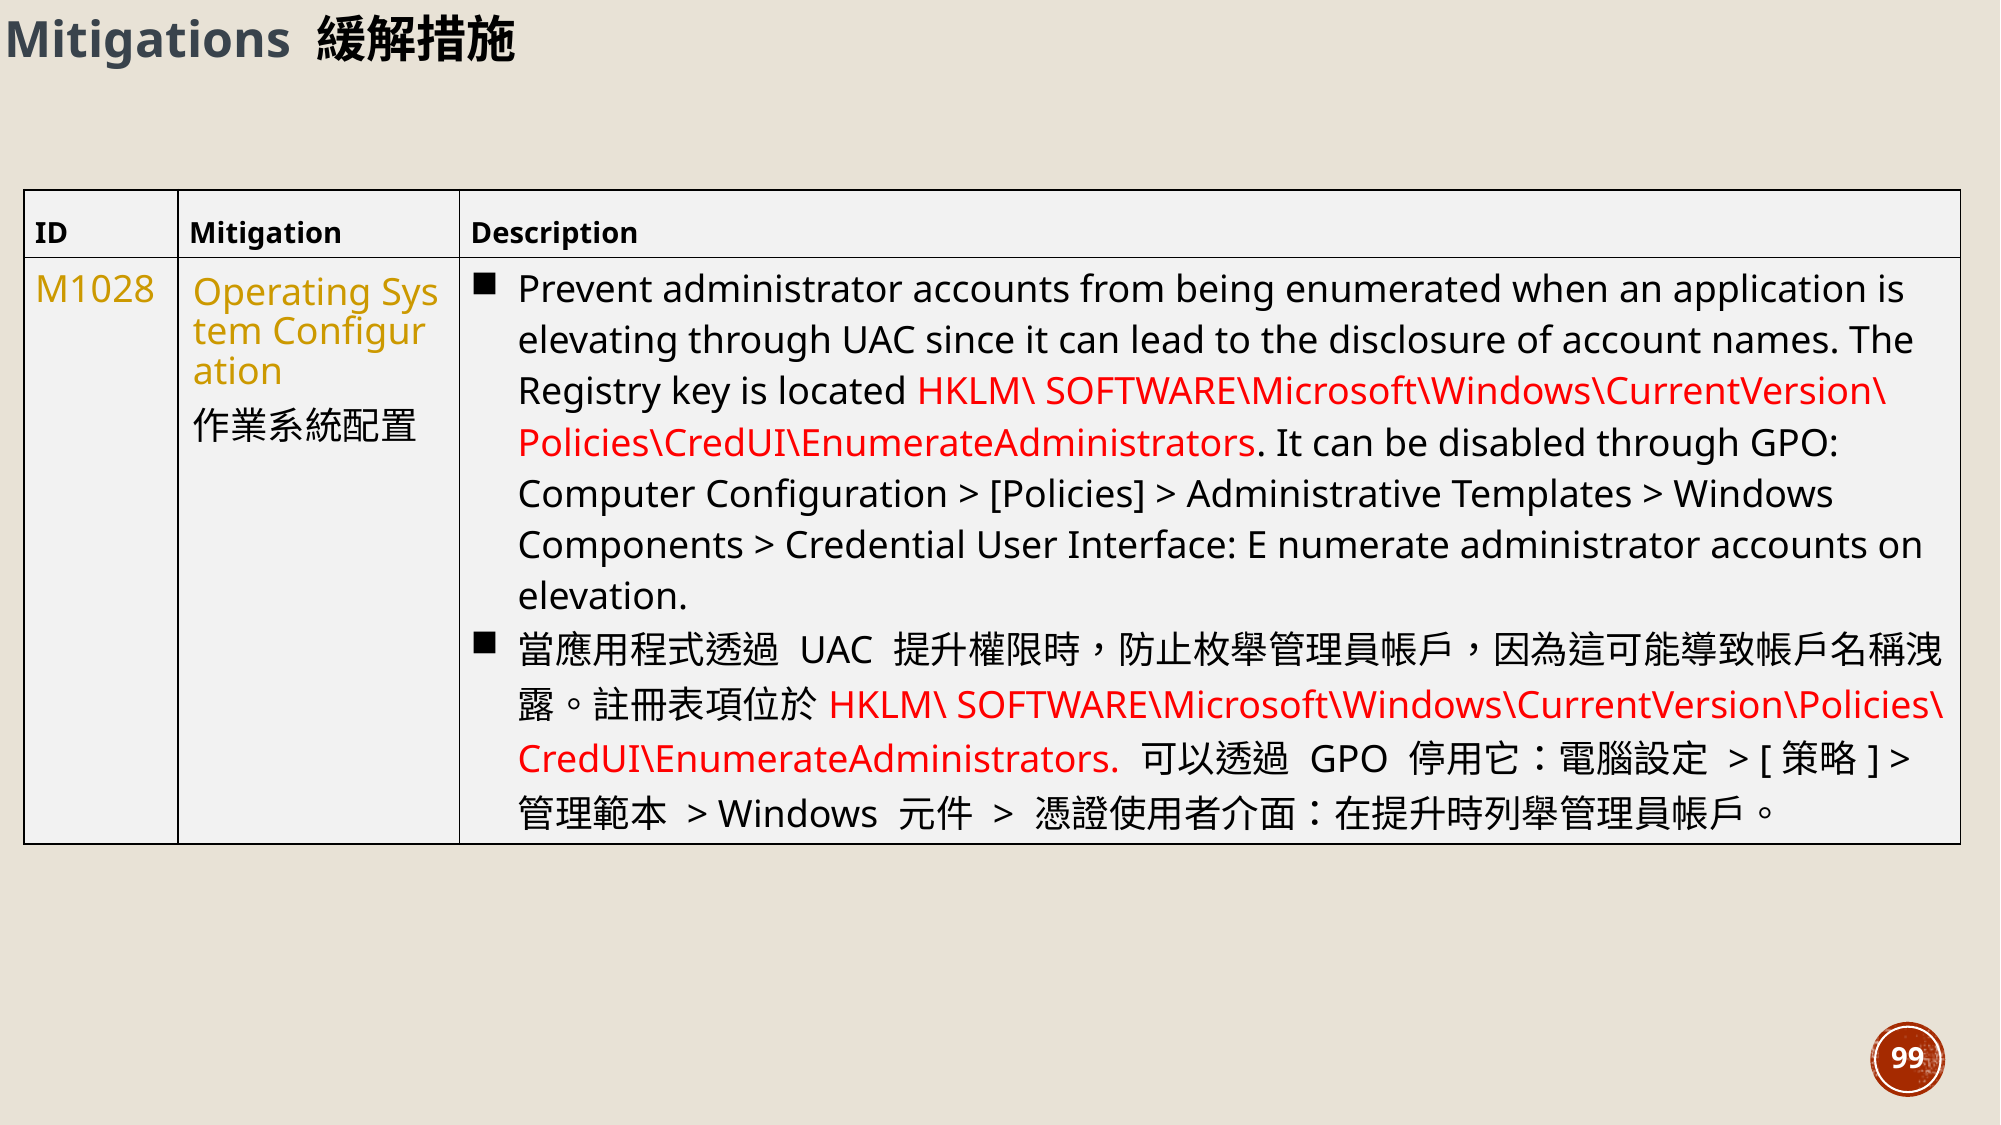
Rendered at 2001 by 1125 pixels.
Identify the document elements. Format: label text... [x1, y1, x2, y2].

table_cell Operating System Configuration 作業系統配置 [179, 258, 459, 843]
table_header ID [25, 191, 177, 257]
table_cell Mafalda [1891, 1021, 1929, 1028]
text_box Mitigations 緩解措施 [0, 0, 532, 75]
table_cell M1028 [25, 258, 177, 843]
table_header Mitigation [179, 191, 459, 257]
table_cell Mafalda [1884, 1089, 1931, 1097]
slide_number 99 [1855, 1028, 1961, 1089]
table_cell Prevent administrator accounts from being enumerated when an application is elevating through UAC since it can lead to the disclosure of account names. The Registry key is located HKLM\ SOFTWARE\Microsoft\Windows\CurrentVersion\Policies\CredUI\EnumerateAdministrators. It can be disabled through GPO: Computer Configuration > [Policies] > Administrative Templates > Windows Components > Credential User Interface: E numerate administrator accounts on elevation. 當應用程式透過 UAC 提升權限時，防止枚舉管理員帳戶，因為這可能導致帳戶名稱洩露。註冊表項位於HKLM\ SOFTWARE\Microsoft\Windows\CurrentVersion\Policies\CredUI\EnumerateAdministrators. 可以透過 GPO 停用它：電腦設定 > [策略] > 管理範本 > Windows 元件 > 憑證使用者介面：在提升時列舉管理員帳戶。 [460, 258, 1960, 843]
table_header Description [460, 191, 1960, 257]
